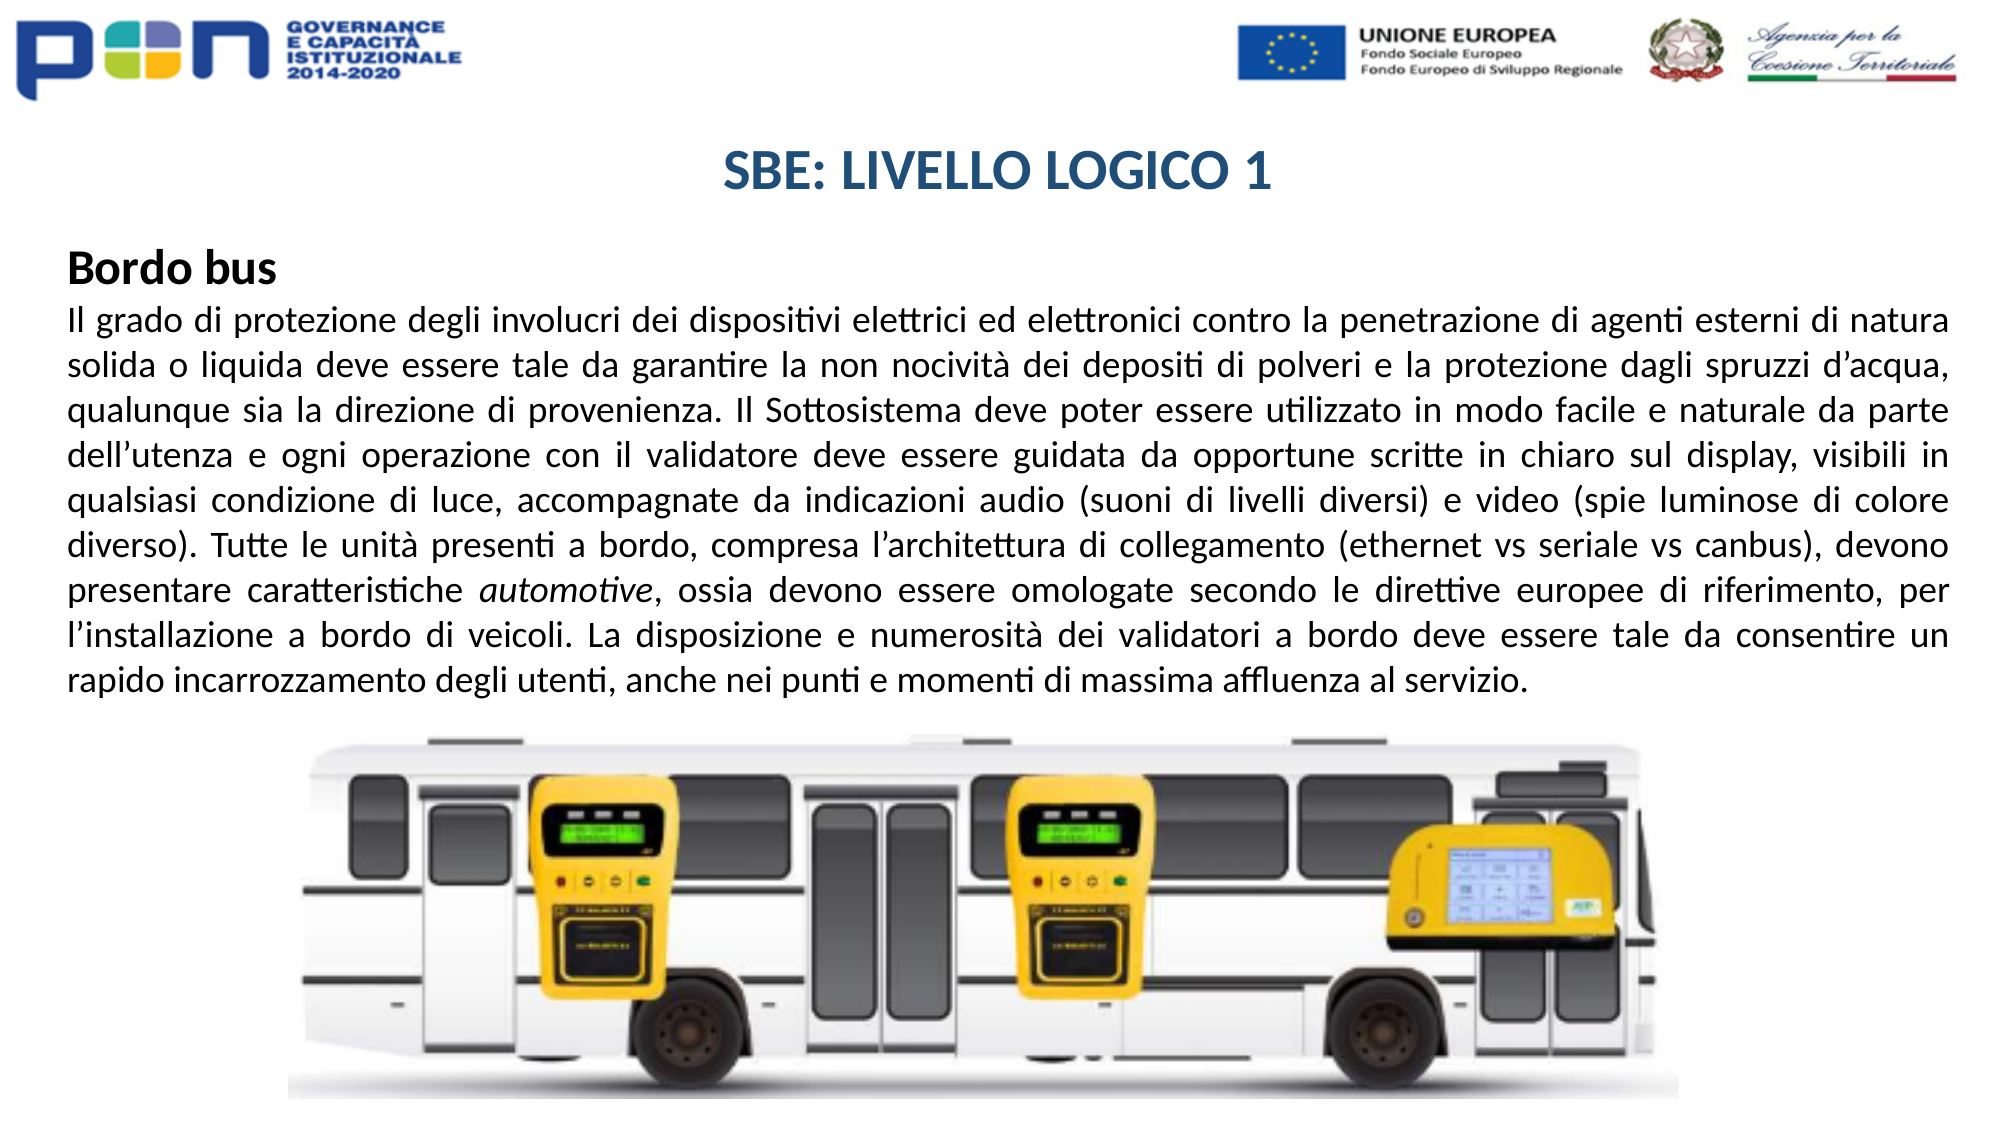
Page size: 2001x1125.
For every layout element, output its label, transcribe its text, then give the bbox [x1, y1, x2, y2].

picture [0, 9, 1967, 107]
text_box SBE: LIVELLO LOGICO 1 [30, 107, 1967, 228]
text_box Bordo bus Il grado di protezione degli involucri dei dispositivi elettrici ed elettronici contro la penetrazione di agenti esterni di natura solida o liquida deve essere tale da garantire la non nocività dei depositi di polveri e la protezione dagli spruzzi d’acqua, qualunque sia la direzione di provenienza. Il Sottosistema deve poter essere utilizzato in modo facile e naturale da parte dell’utenza e ogni operazione con il validatore deve essere guidata da opportune scritte in chiaro sul display, visibili in qualsiasi condizione di luce, accompagnate da indicazioni audio (suoni di livelli diversi) e video (spie luminose di colore diverso). Tutte le unità presenti a bordo, compresa l’architettura di collegamento (ethernet vs seriale vs canbus), devono presentare caratteristiche automotive, ossia devono essere omologate secondo le direttive europee di riferimento, per l’installazione a bordo di veicoli. La disposizione e numerosità dei validatori a bordo deve essere tale da consentire un rapido incarrozzamento degli utenti, anche nei punti e momenti di massima affluenza al servizio. [52, 227, 1967, 708]
picture [288, 727, 1679, 1099]
